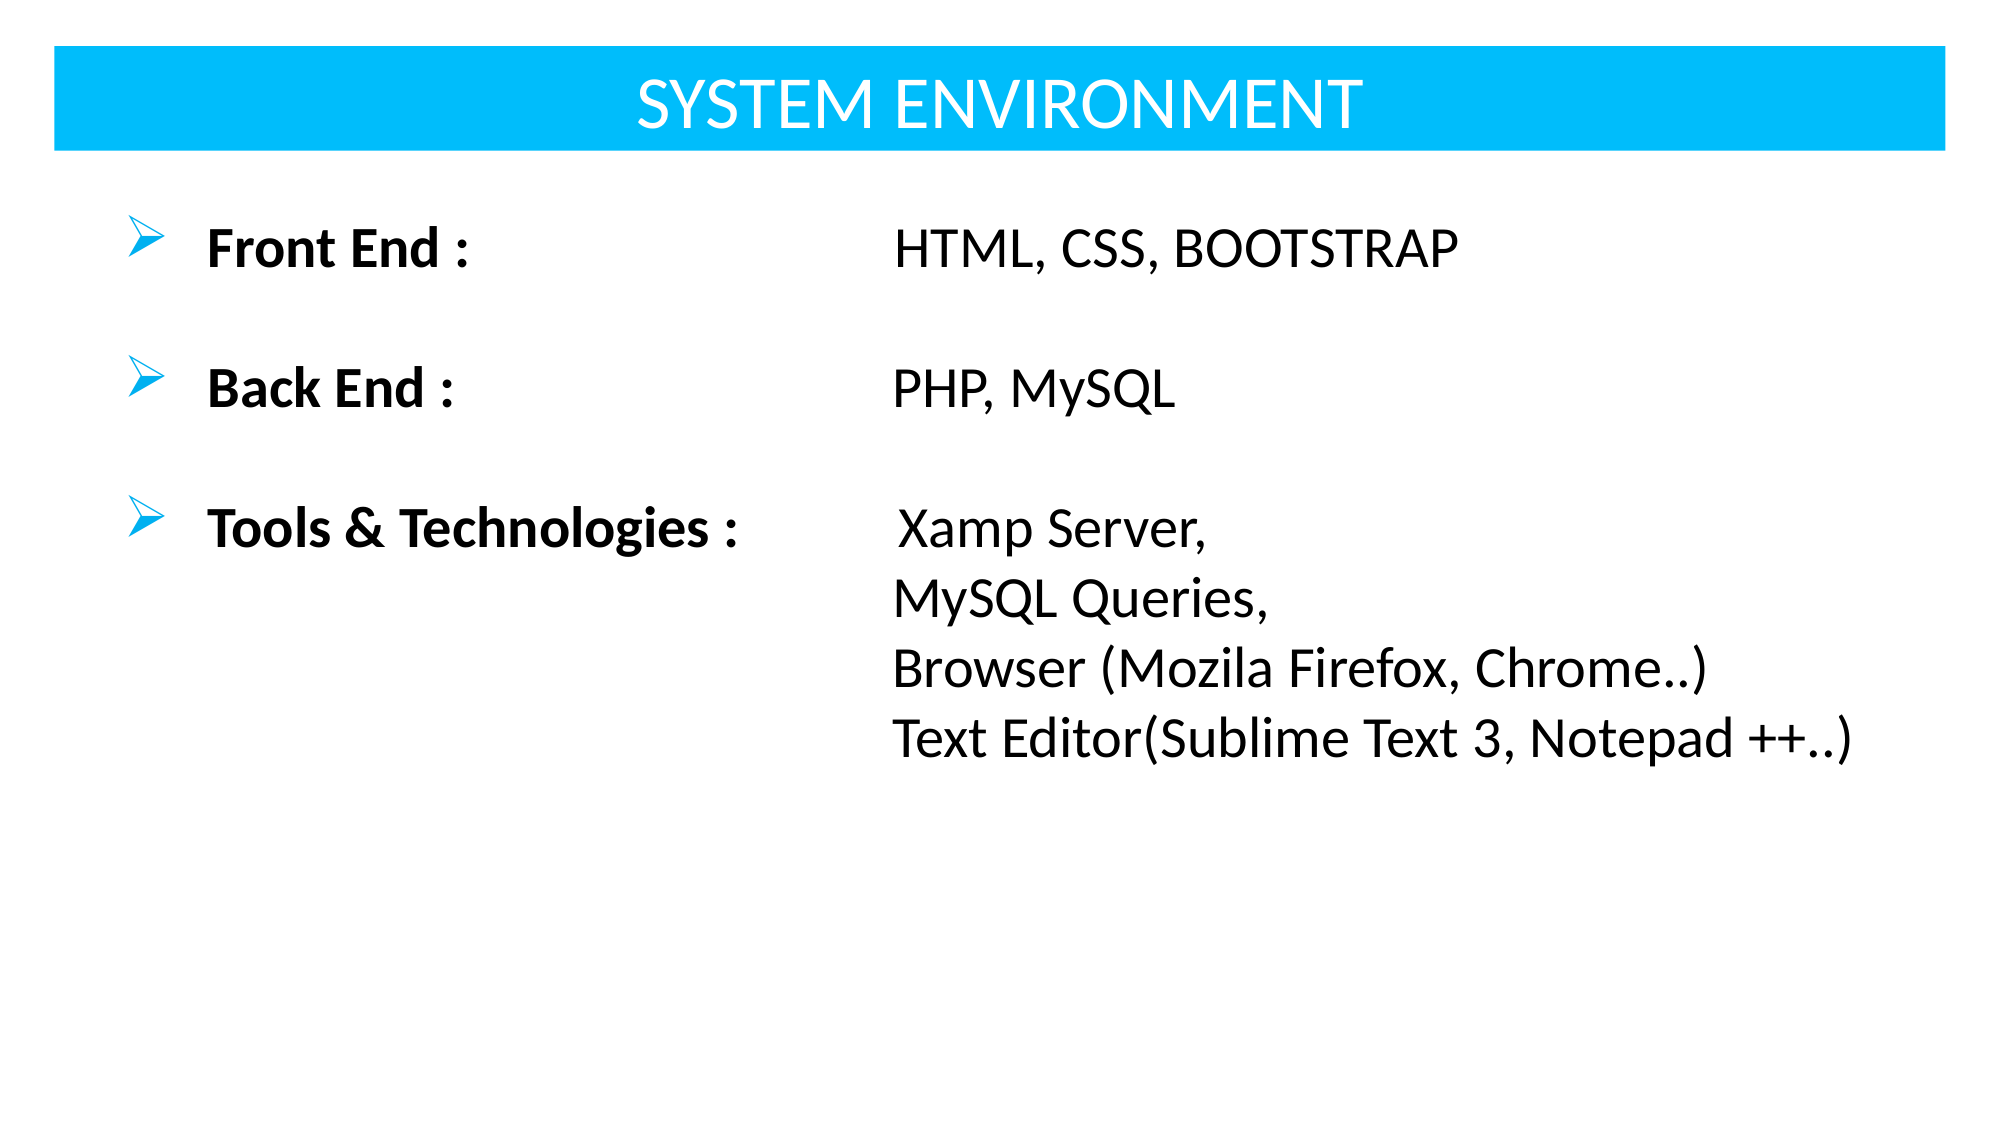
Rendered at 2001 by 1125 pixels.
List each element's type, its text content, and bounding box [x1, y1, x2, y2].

text_box Front End : HTML, CSS, BOOTSTRAP Back End : PHP, MySQL Tools & Technologies : Xamp Server, MySQL Queries, Browser (Mozila Firefox, Chrome..) Text Editor(Sublime Text 3, Notepad ++..) [108, 201, 1884, 776]
text_box SYSTEM ENVIRONMENT [54, 46, 1946, 151]
